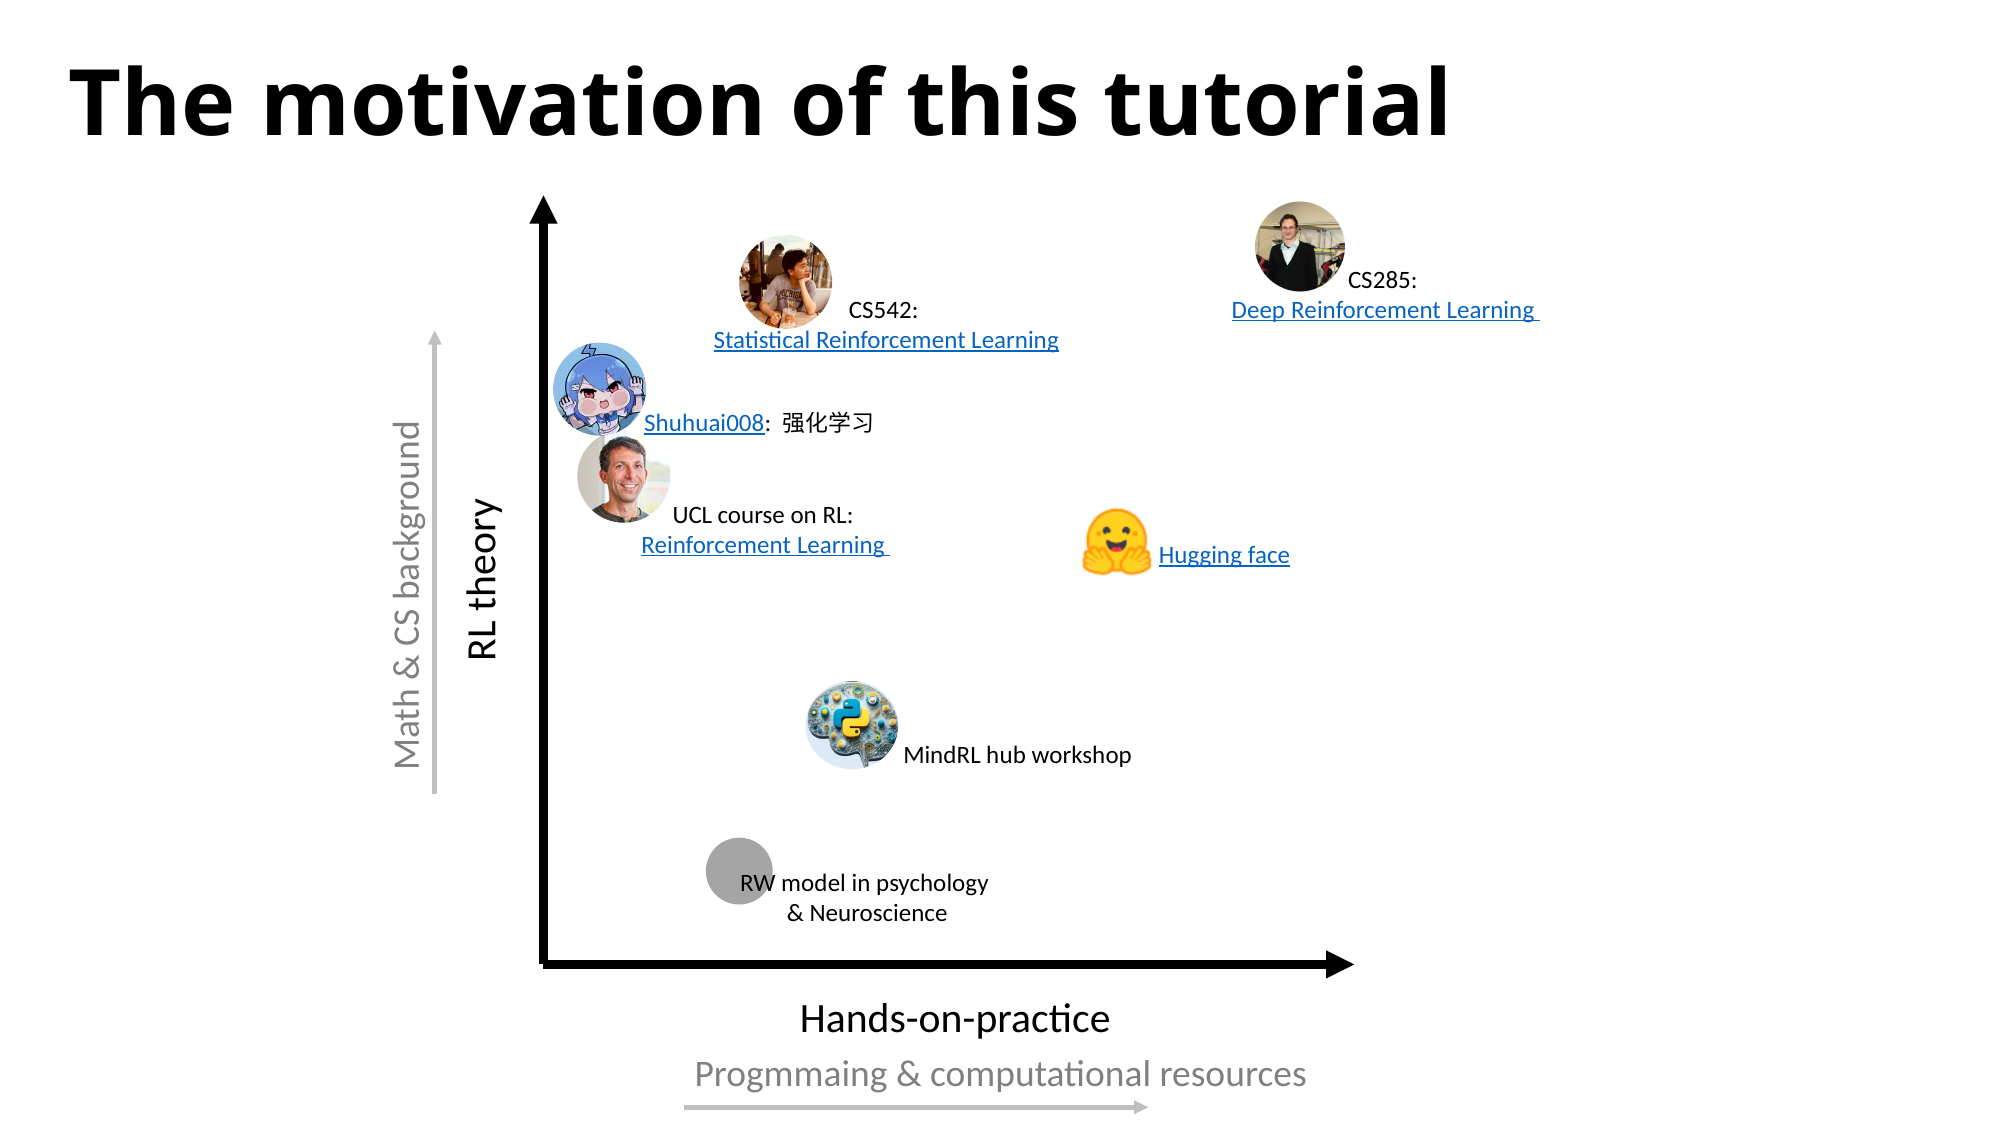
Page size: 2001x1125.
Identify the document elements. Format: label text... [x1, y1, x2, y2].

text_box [676, 1042, 1326, 1108]
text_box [553, 342, 888, 445]
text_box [577, 429, 907, 567]
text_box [706, 838, 1011, 936]
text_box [1076, 498, 1306, 592]
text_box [805, 681, 1149, 777]
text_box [446, 195, 1355, 1049]
title The motivation of this tutorial [53, 0, 1779, 215]
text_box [374, 330, 435, 795]
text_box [697, 234, 1077, 363]
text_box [1215, 199, 1557, 332]
